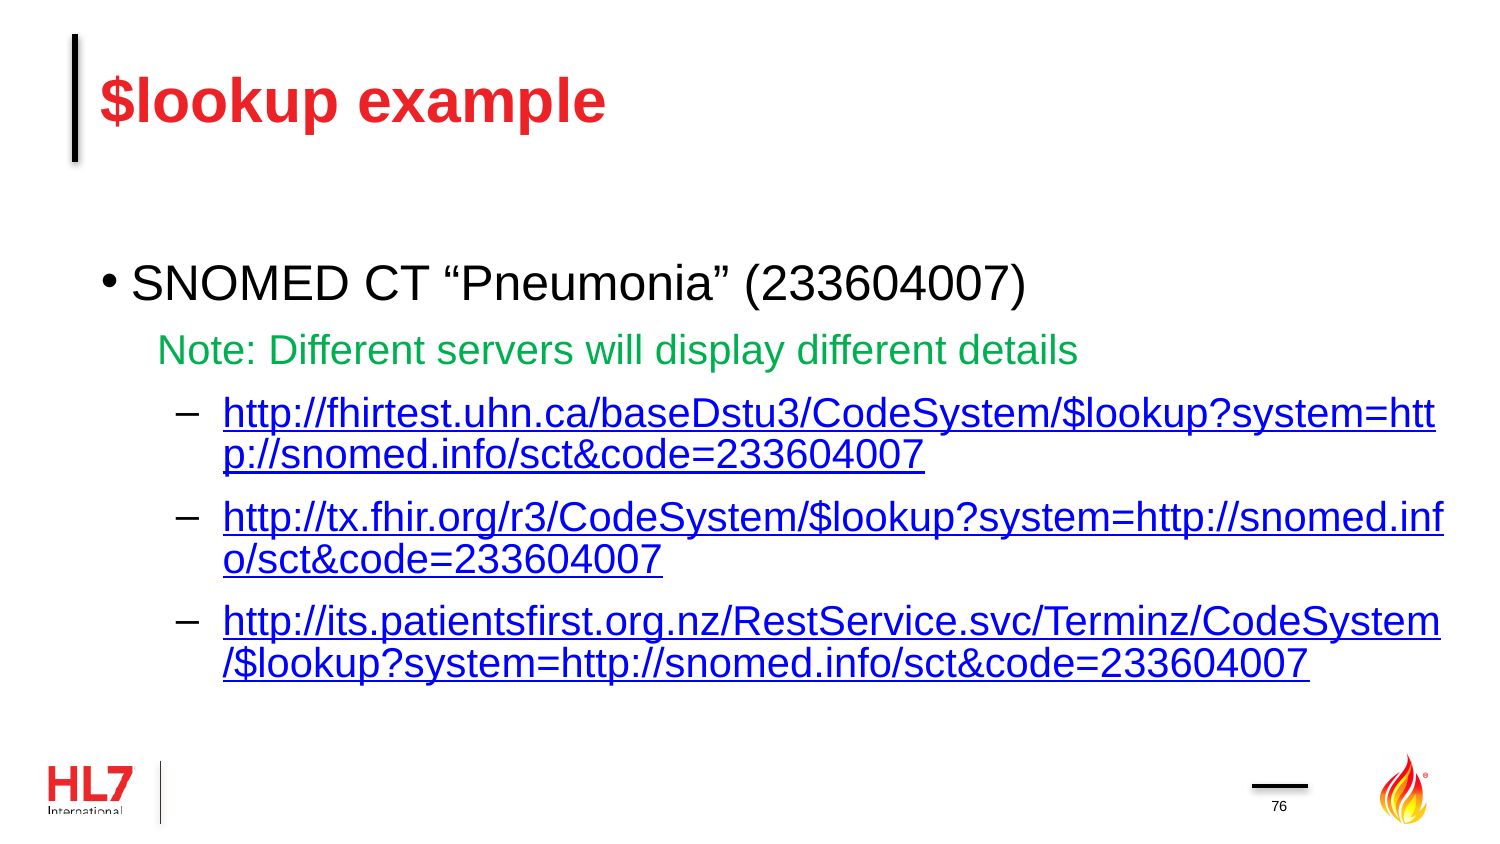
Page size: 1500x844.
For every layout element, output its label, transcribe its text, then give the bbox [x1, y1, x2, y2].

title $lookup example [100, 33, 1451, 163]
list SNOMED CT “Pneumonia” (233604007) Note: Different servers will display different details http://fhirtest.uhn.ca/baseDstu3/CodeSystem/$lookup?system=http://snomed.info/sct&code=233604007 http://tx.fhir.org/r3/CodeSystem/$lookup?system=http://snomed.info/sct&code=233604007 http://its.patientsfirst.org.nz/RestService.svc/Terminz/CodeSystem/$lookup?system=http://snomed.info/sct&code=233604007 [100, 250, 1451, 731]
picture [1380, 753, 1428, 824]
slide_number 76 [1257, 788, 1302, 815]
